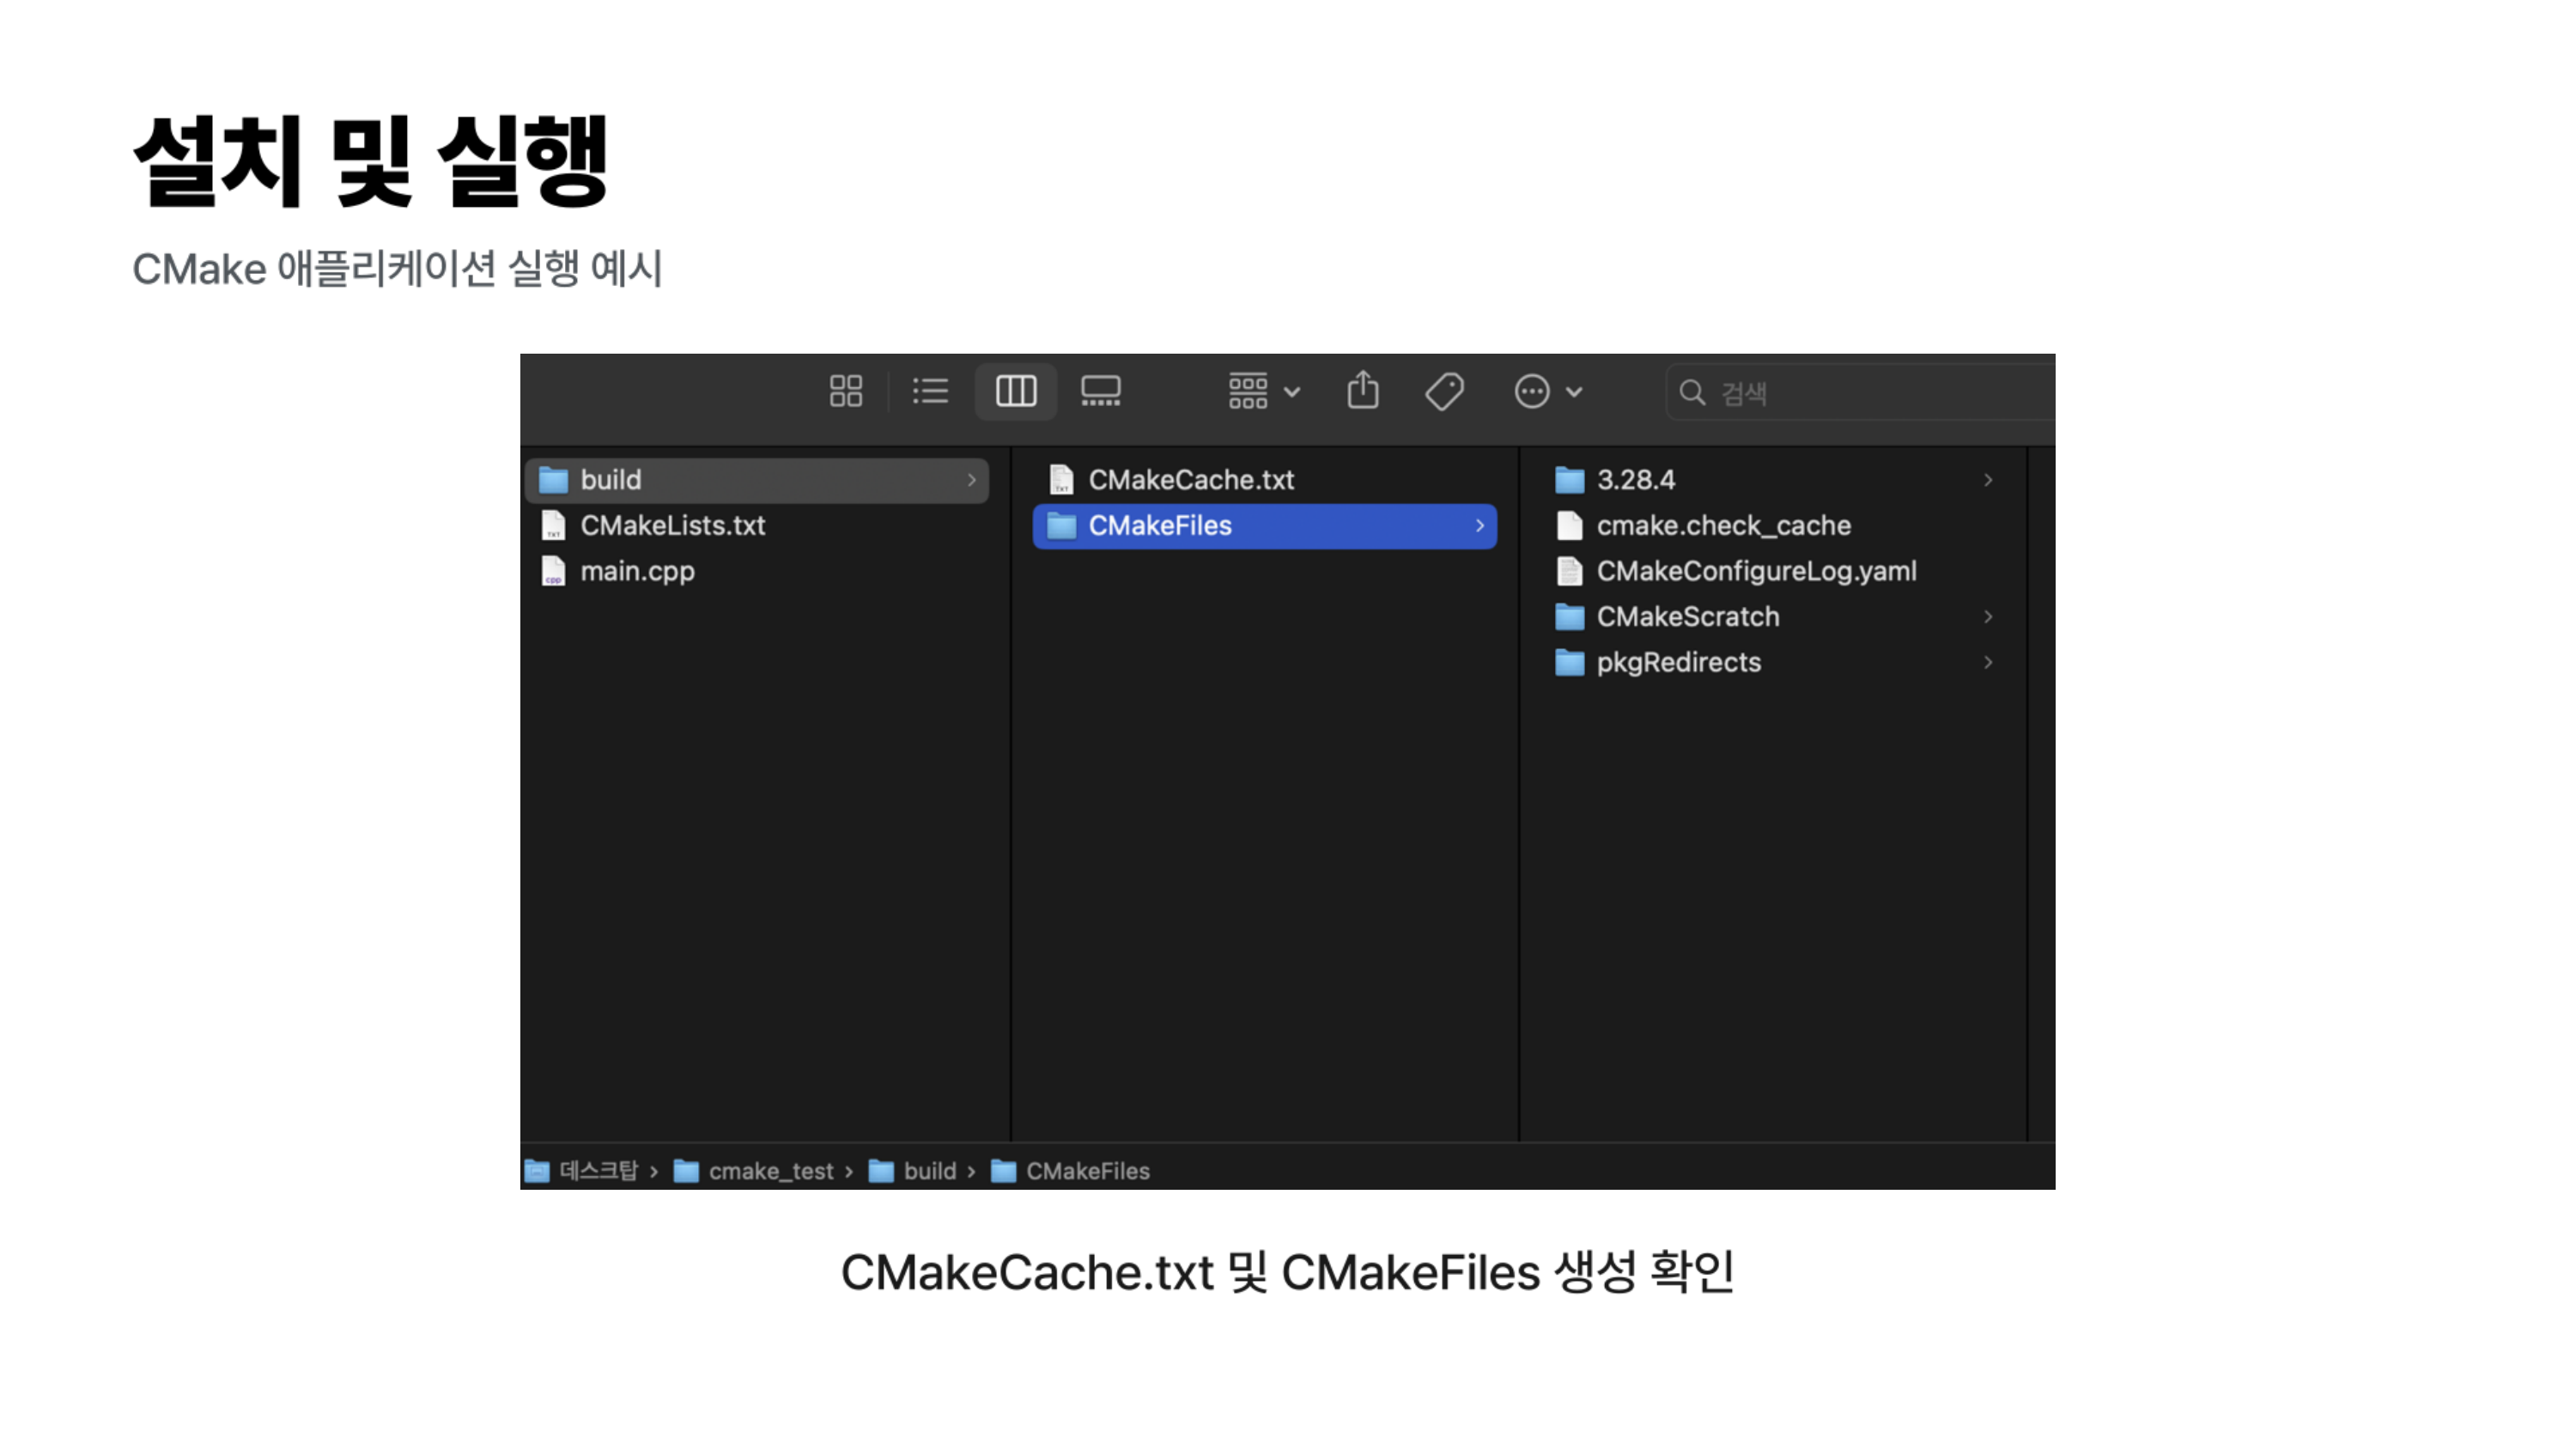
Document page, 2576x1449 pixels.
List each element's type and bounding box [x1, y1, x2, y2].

picture [101, 50, 706, 336]
picture [734, 1219, 1827, 1353]
picture [519, 354, 2056, 1190]
